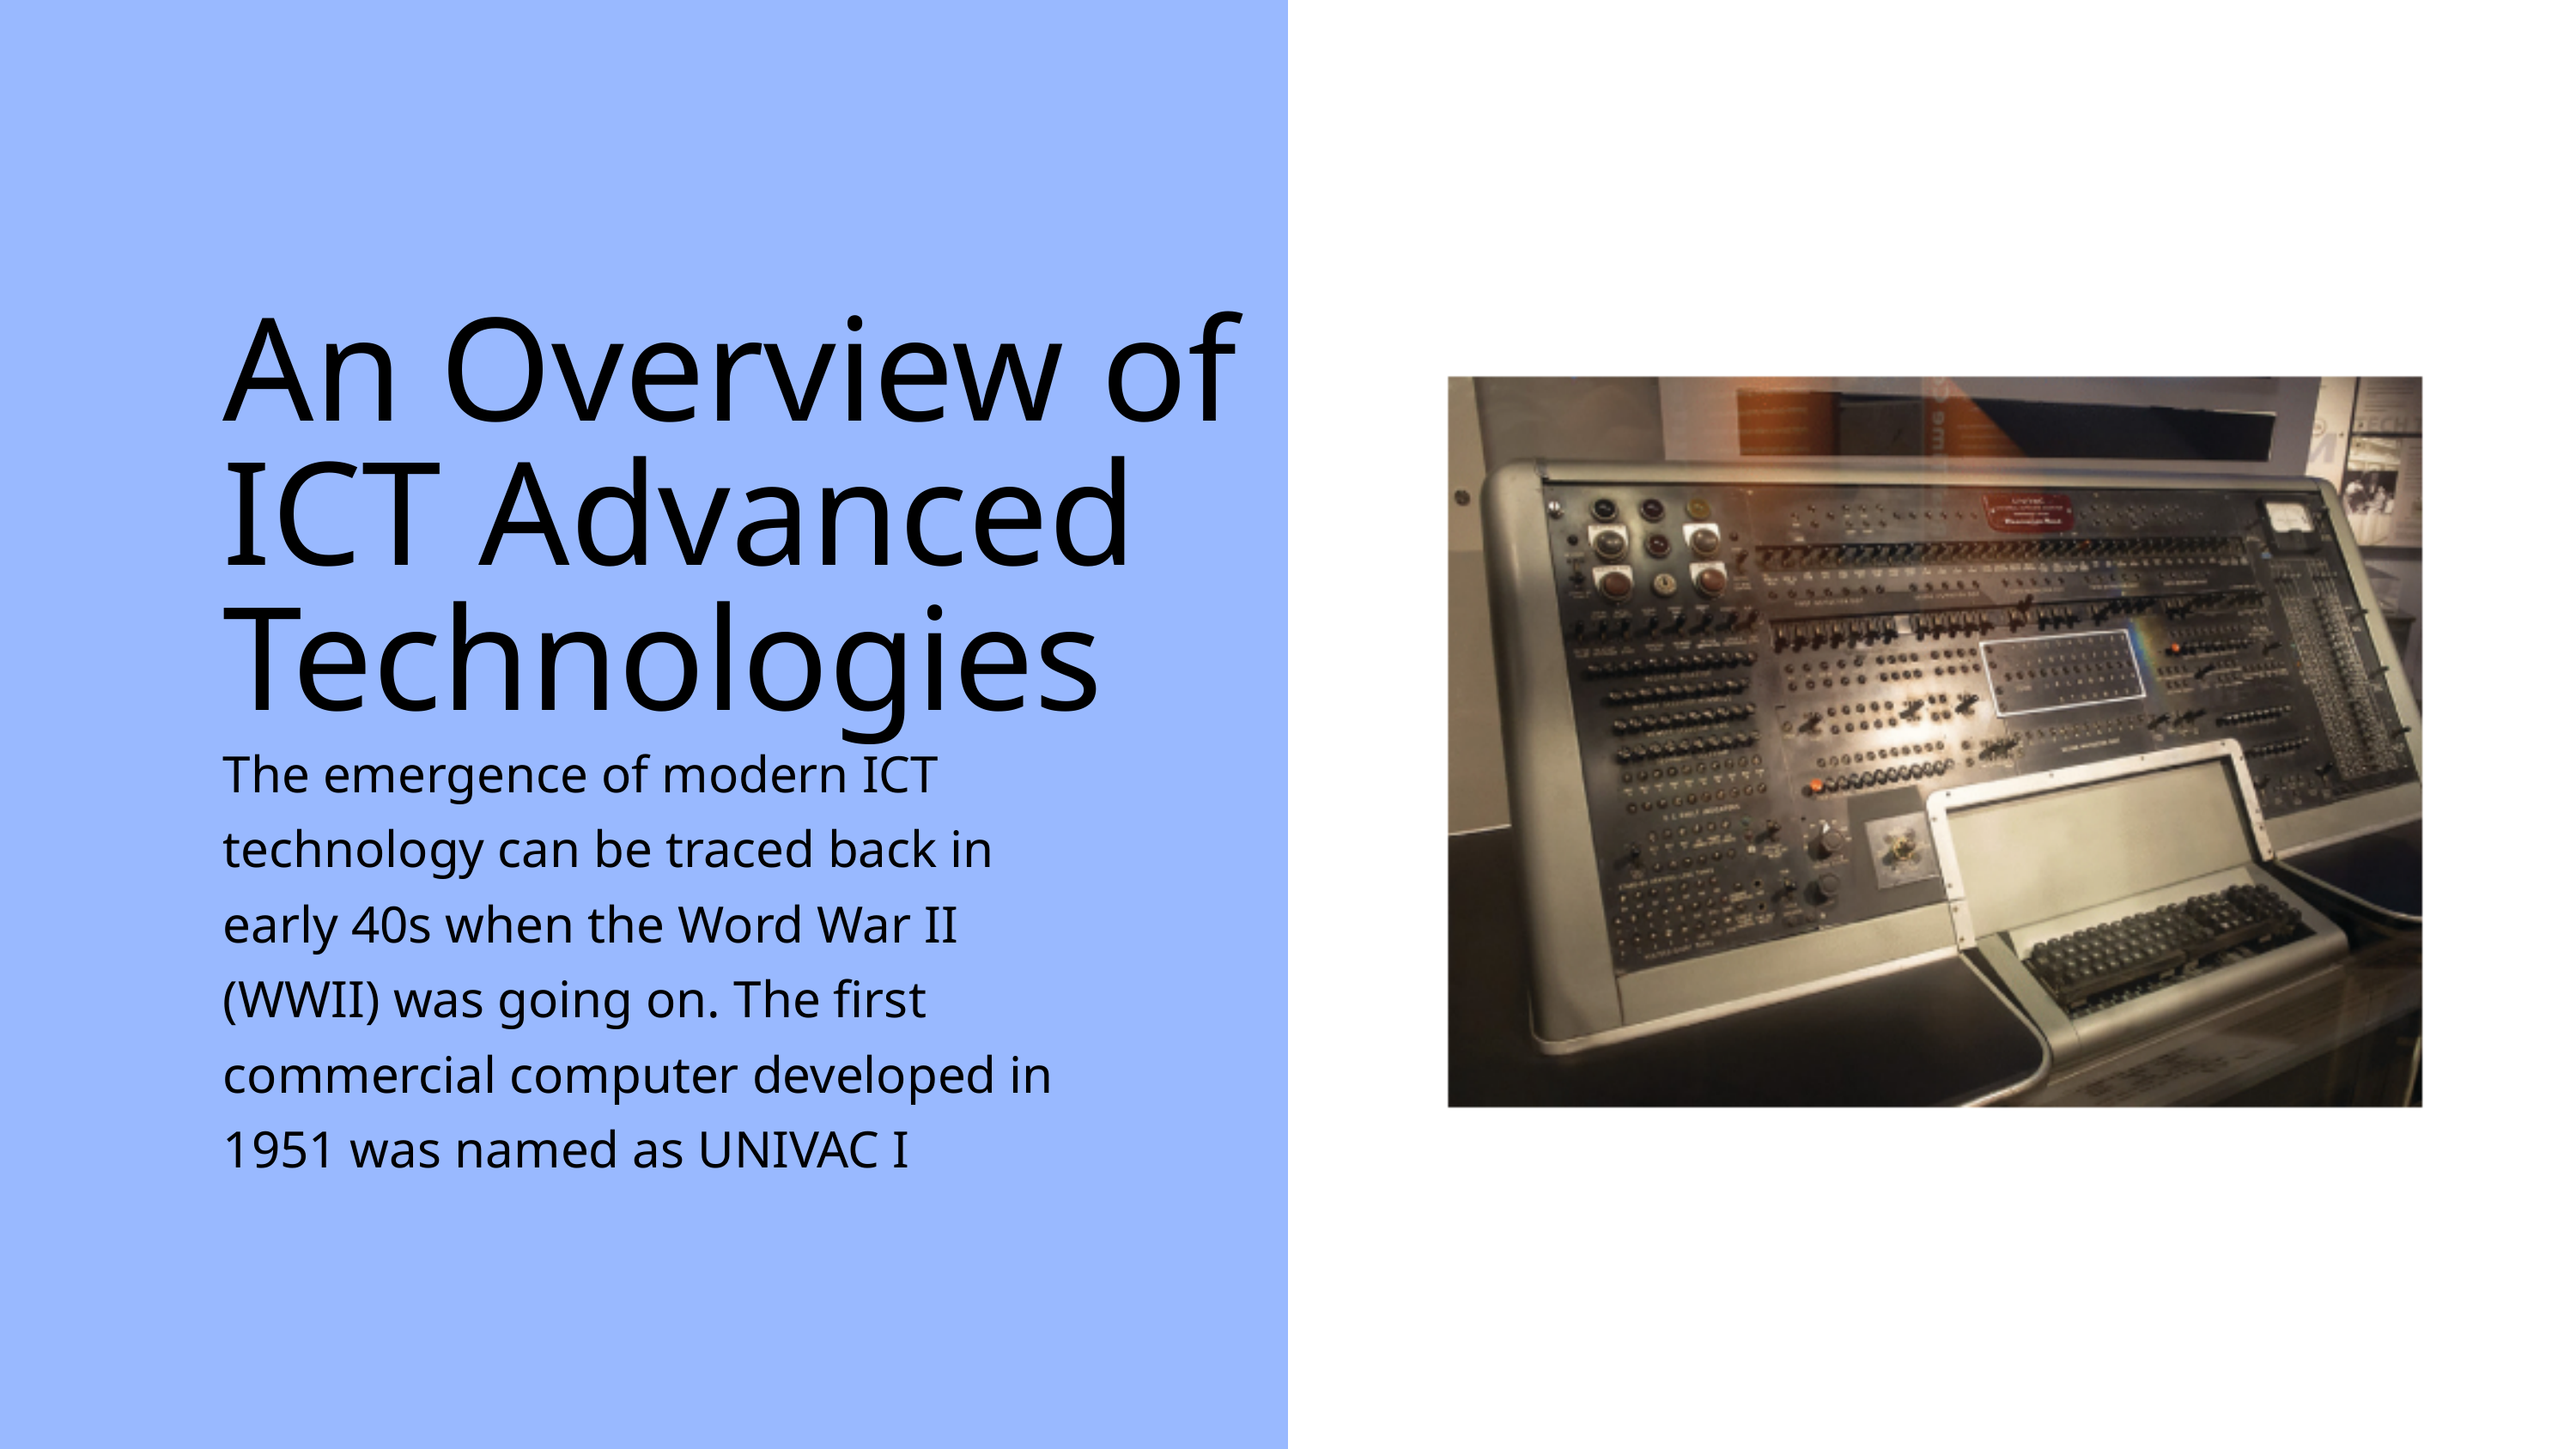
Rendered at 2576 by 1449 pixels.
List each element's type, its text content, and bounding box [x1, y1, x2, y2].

text_box An Overview of ICT Advanced Technologies [222, 305, 1260, 739]
text_box The emergence of modern ICT technology can be traced back in early 40s when the Word War II (WWII) was going on. The first commercial computer developed in 1951 was named as UNIVAC I [222, 739, 1085, 1253]
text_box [1287, 0, 2576, 1449]
